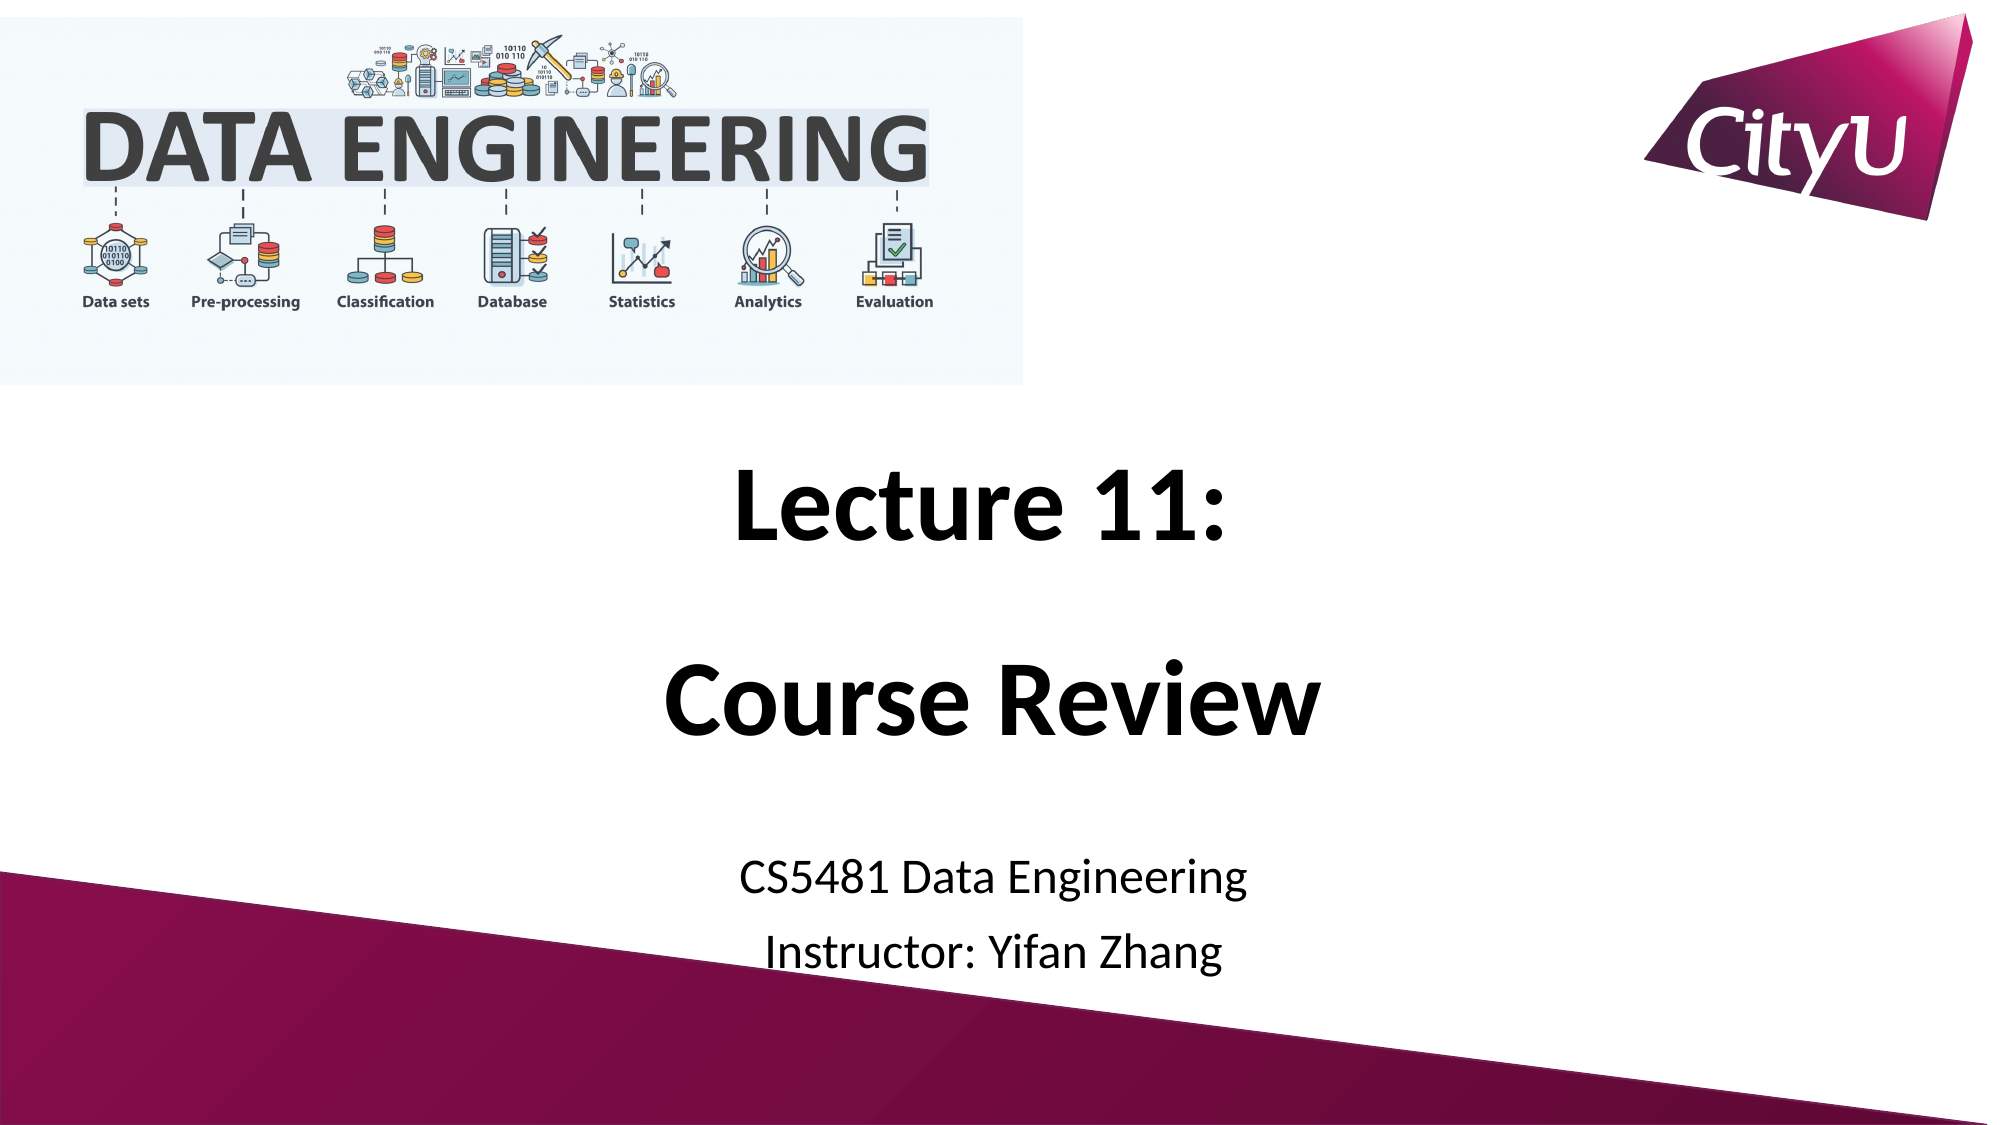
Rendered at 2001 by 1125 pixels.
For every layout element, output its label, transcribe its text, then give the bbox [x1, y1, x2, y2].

picture [0, 17, 1023, 385]
text_box [0, 871, 1988, 1125]
picture [1644, 13, 1973, 221]
subtitle CS5481 Data Engineering Instructor: Yifan Zhang [243, 842, 1744, 1092]
title Lecture 11: Course Review [115, 360, 1872, 765]
